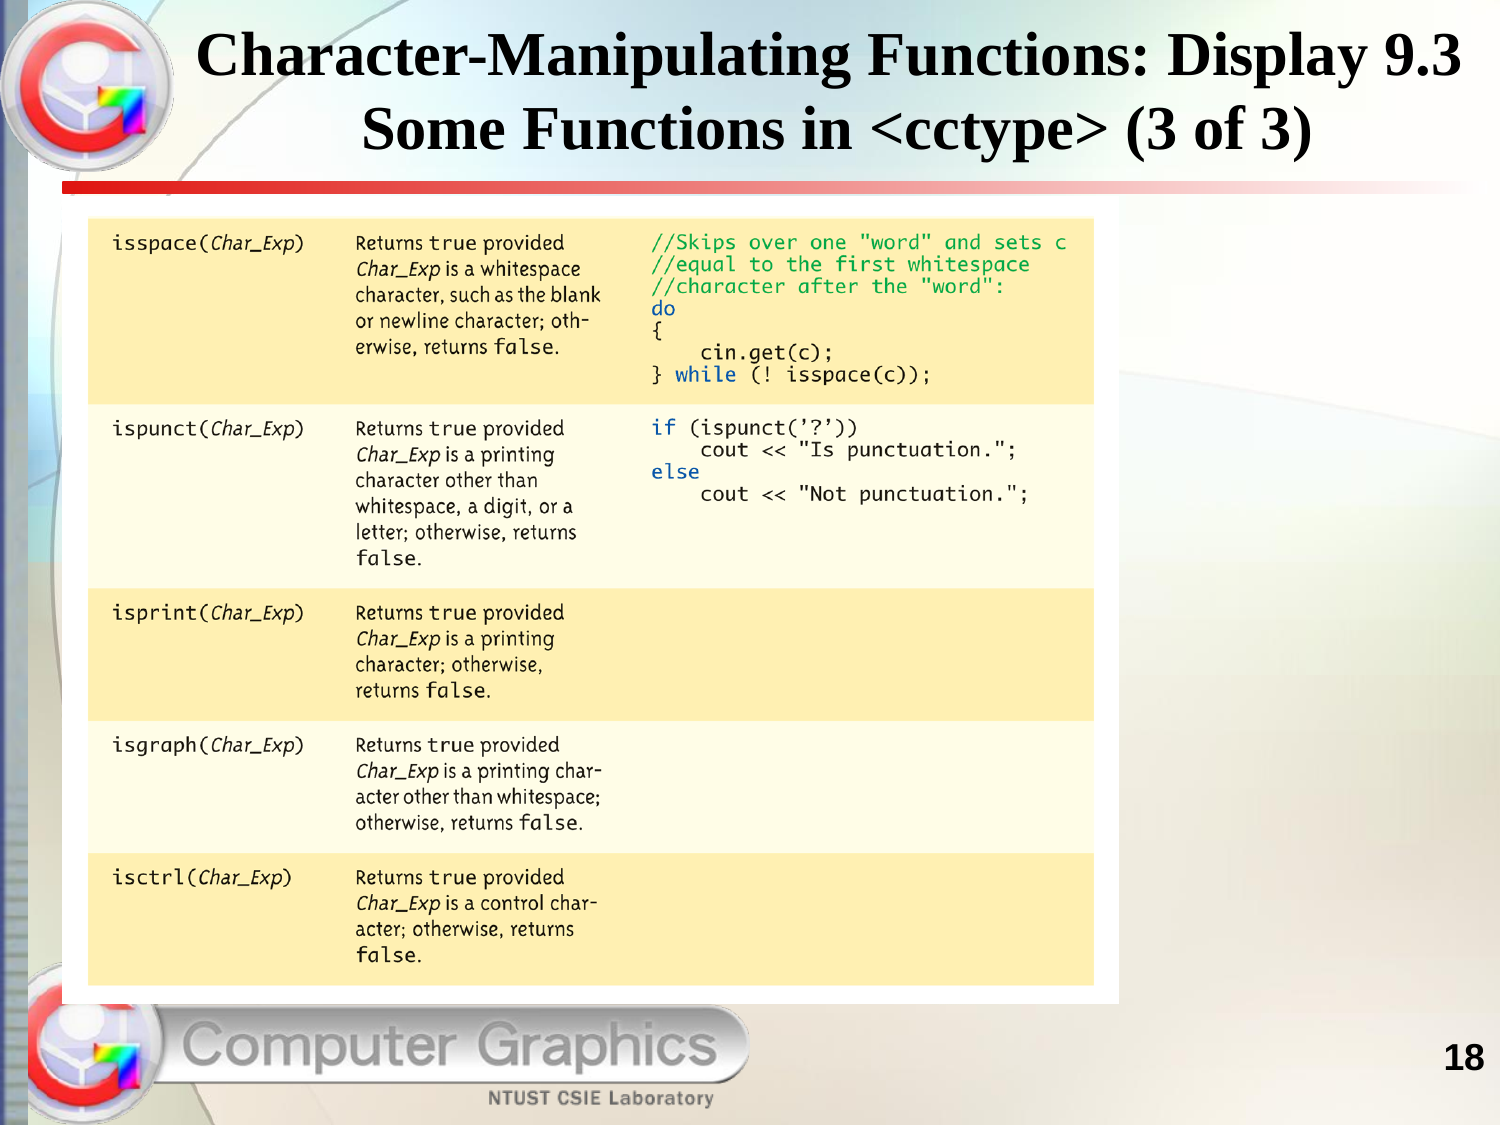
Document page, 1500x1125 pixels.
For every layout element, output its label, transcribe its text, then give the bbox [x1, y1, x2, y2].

picture [0, 0, 1500, 1125]
slide_number 18 [1187, 1025, 1500, 1063]
title Character-Manipulating Functions: Display 9.3 Some Functions in <cctype> (3 of 3) [174, 0, 1500, 175]
